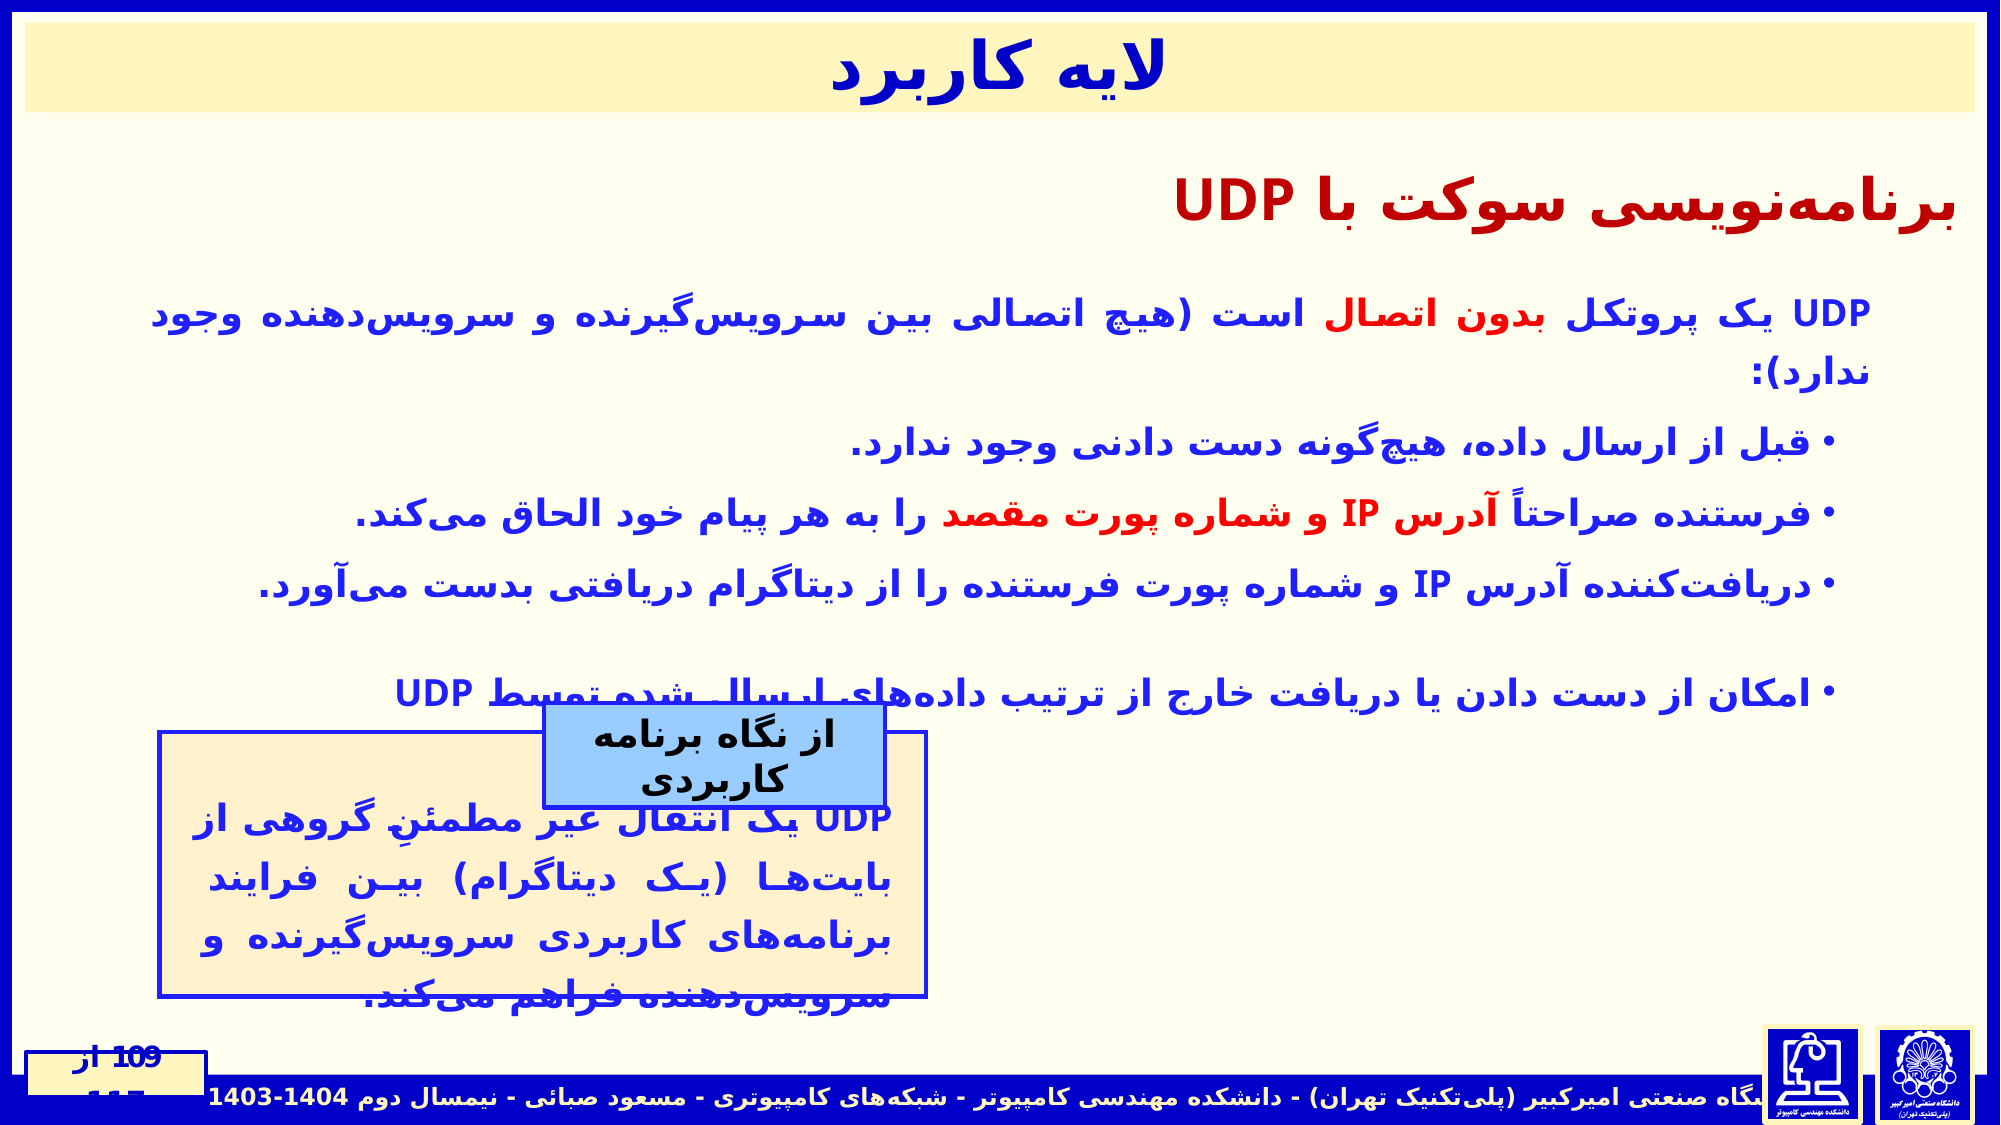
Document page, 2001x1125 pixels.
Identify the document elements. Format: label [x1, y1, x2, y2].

text_box [0, 0, 2000, 1125]
